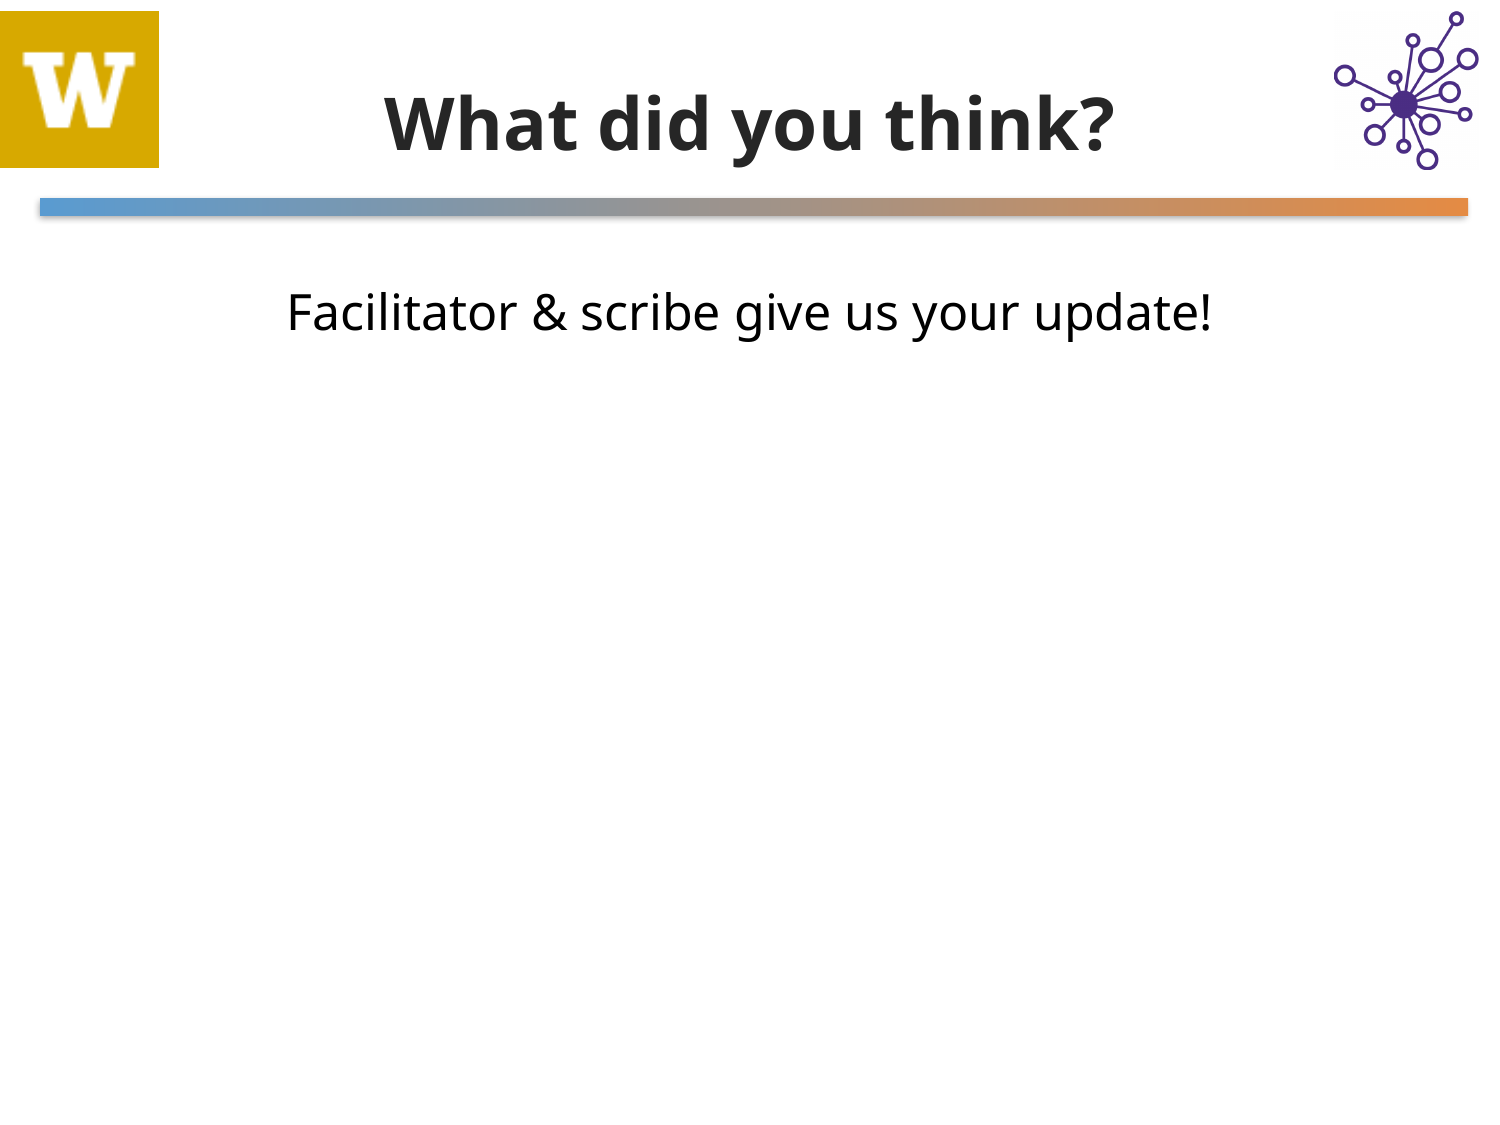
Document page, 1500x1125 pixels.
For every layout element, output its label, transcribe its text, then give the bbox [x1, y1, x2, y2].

picture [0, 11, 159, 168]
list Facilitator & scribe give us your update! [75, 273, 1425, 1103]
title What did you think? [75, 45, 1425, 198]
picture [1334, 11, 1479, 170]
